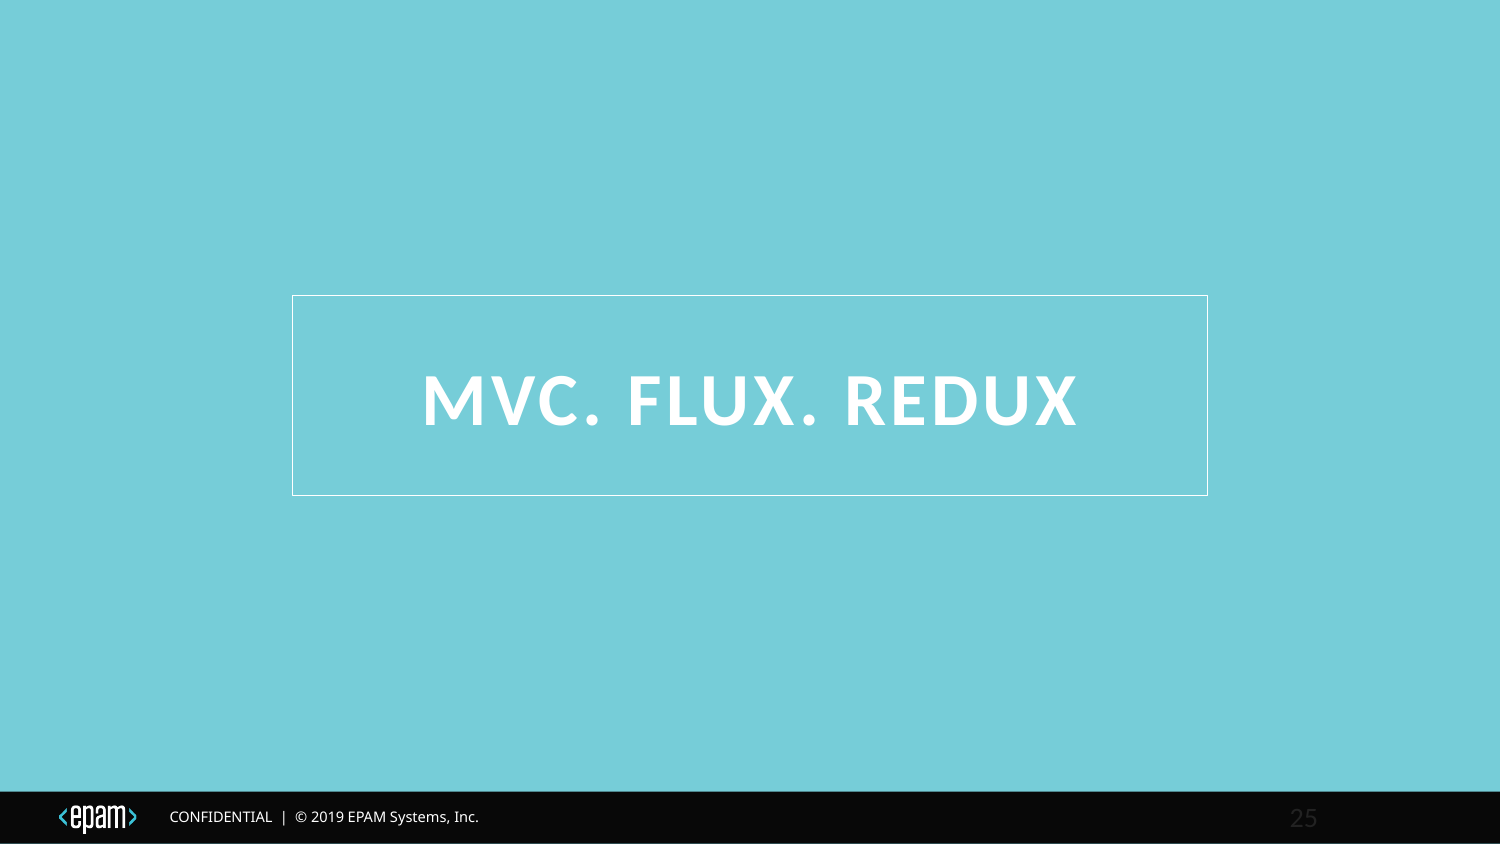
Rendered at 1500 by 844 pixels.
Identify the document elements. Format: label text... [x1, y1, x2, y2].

slide_number 25 [1274, 791, 1500, 844]
title MVC. flux. Redux [292, 295, 1208, 496]
